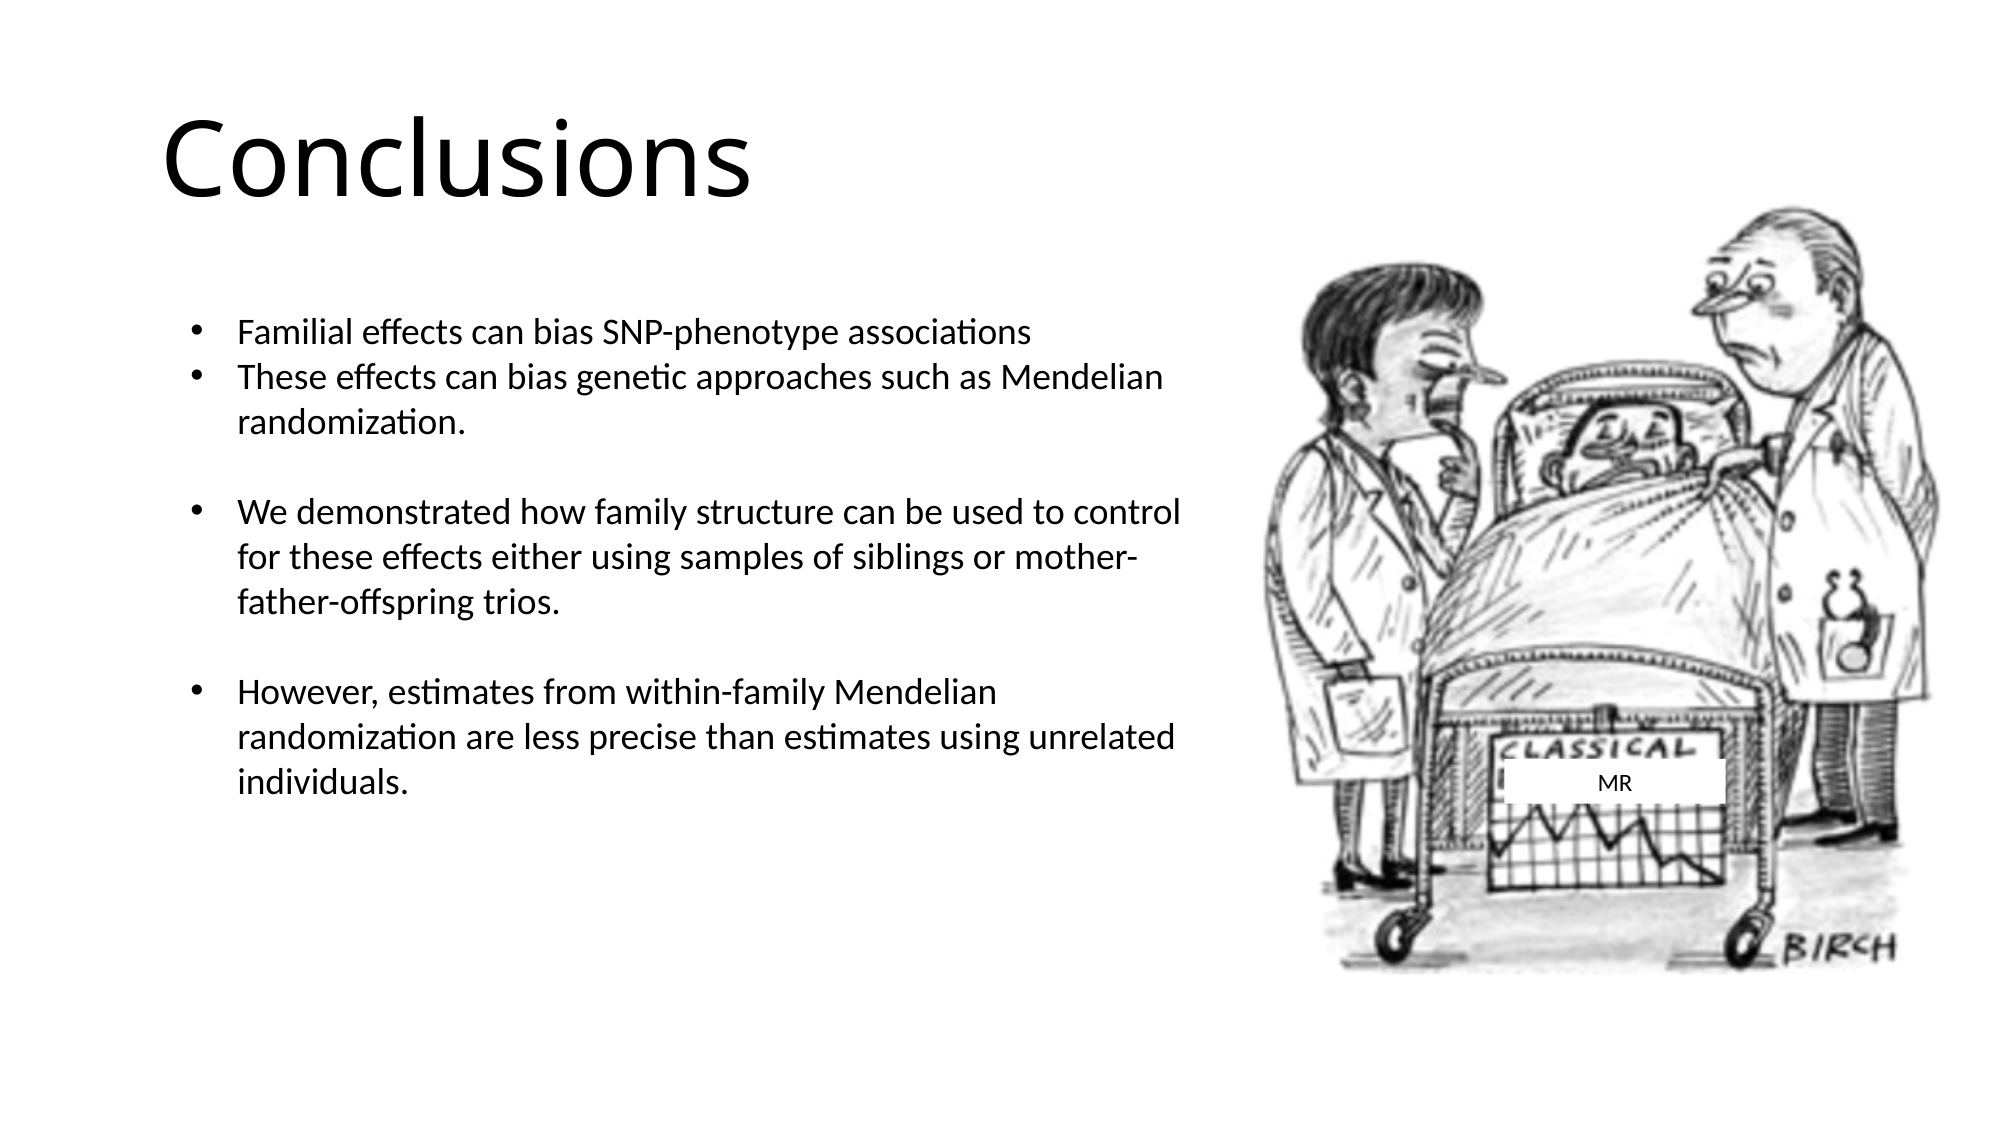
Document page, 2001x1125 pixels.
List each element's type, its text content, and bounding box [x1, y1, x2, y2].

picture [1243, 174, 1952, 1013]
title Conclusions [145, 96, 774, 227]
text_box Familial effects can bias SNP-phenotype associations These effects can bias genetic approaches such as Mendelian randomization. We demonstrated how family structure can be used to control for these effects either using samples of siblings or mother-father-offspring trios. However, estimates from within-family Mendelian randomization are less precise than estimates using unrelated individuals. [175, 254, 1224, 944]
